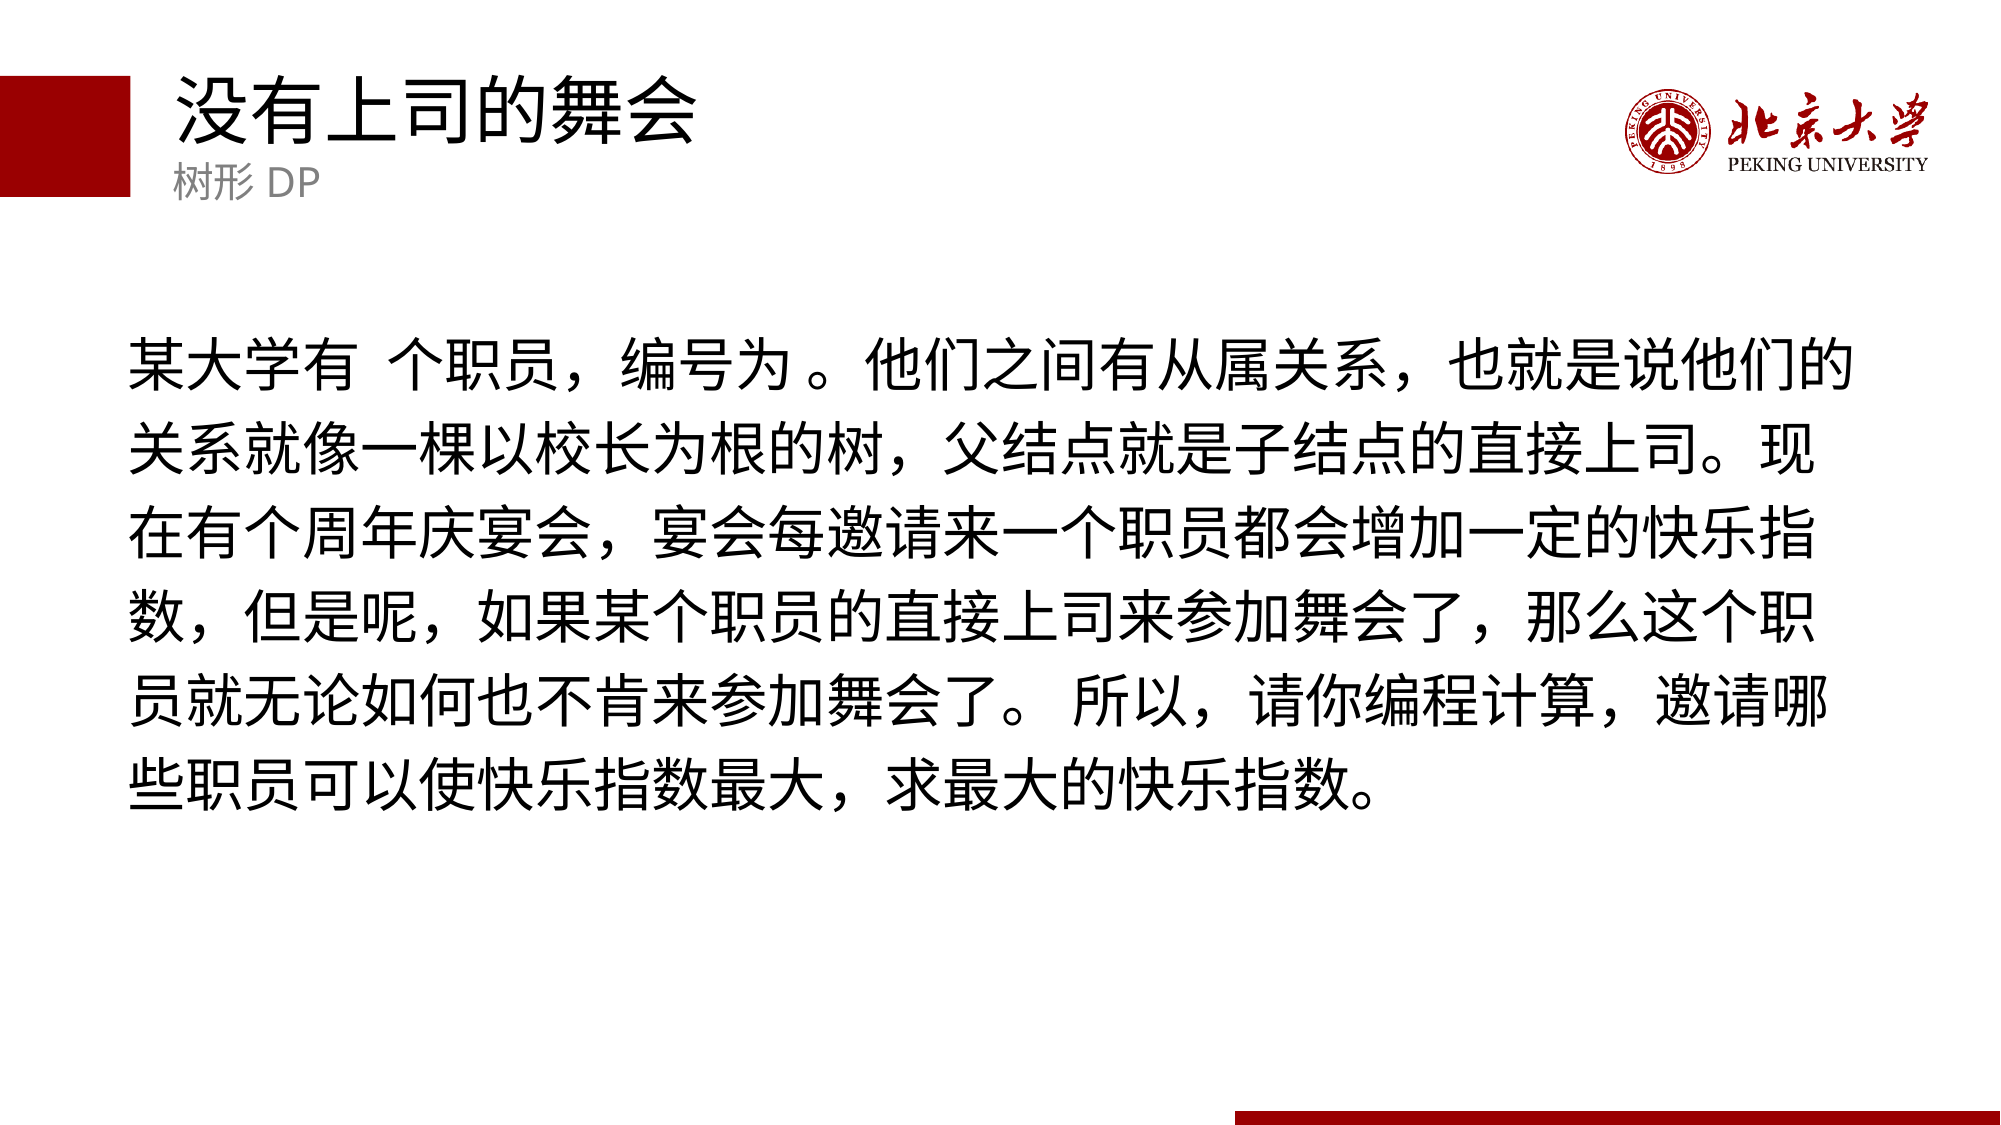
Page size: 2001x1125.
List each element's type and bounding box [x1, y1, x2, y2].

picture [1625, 89, 1928, 174]
text_box [0, 75, 131, 197]
text_box [1235, 1111, 2000, 1125]
text_box [157, 55, 995, 214]
